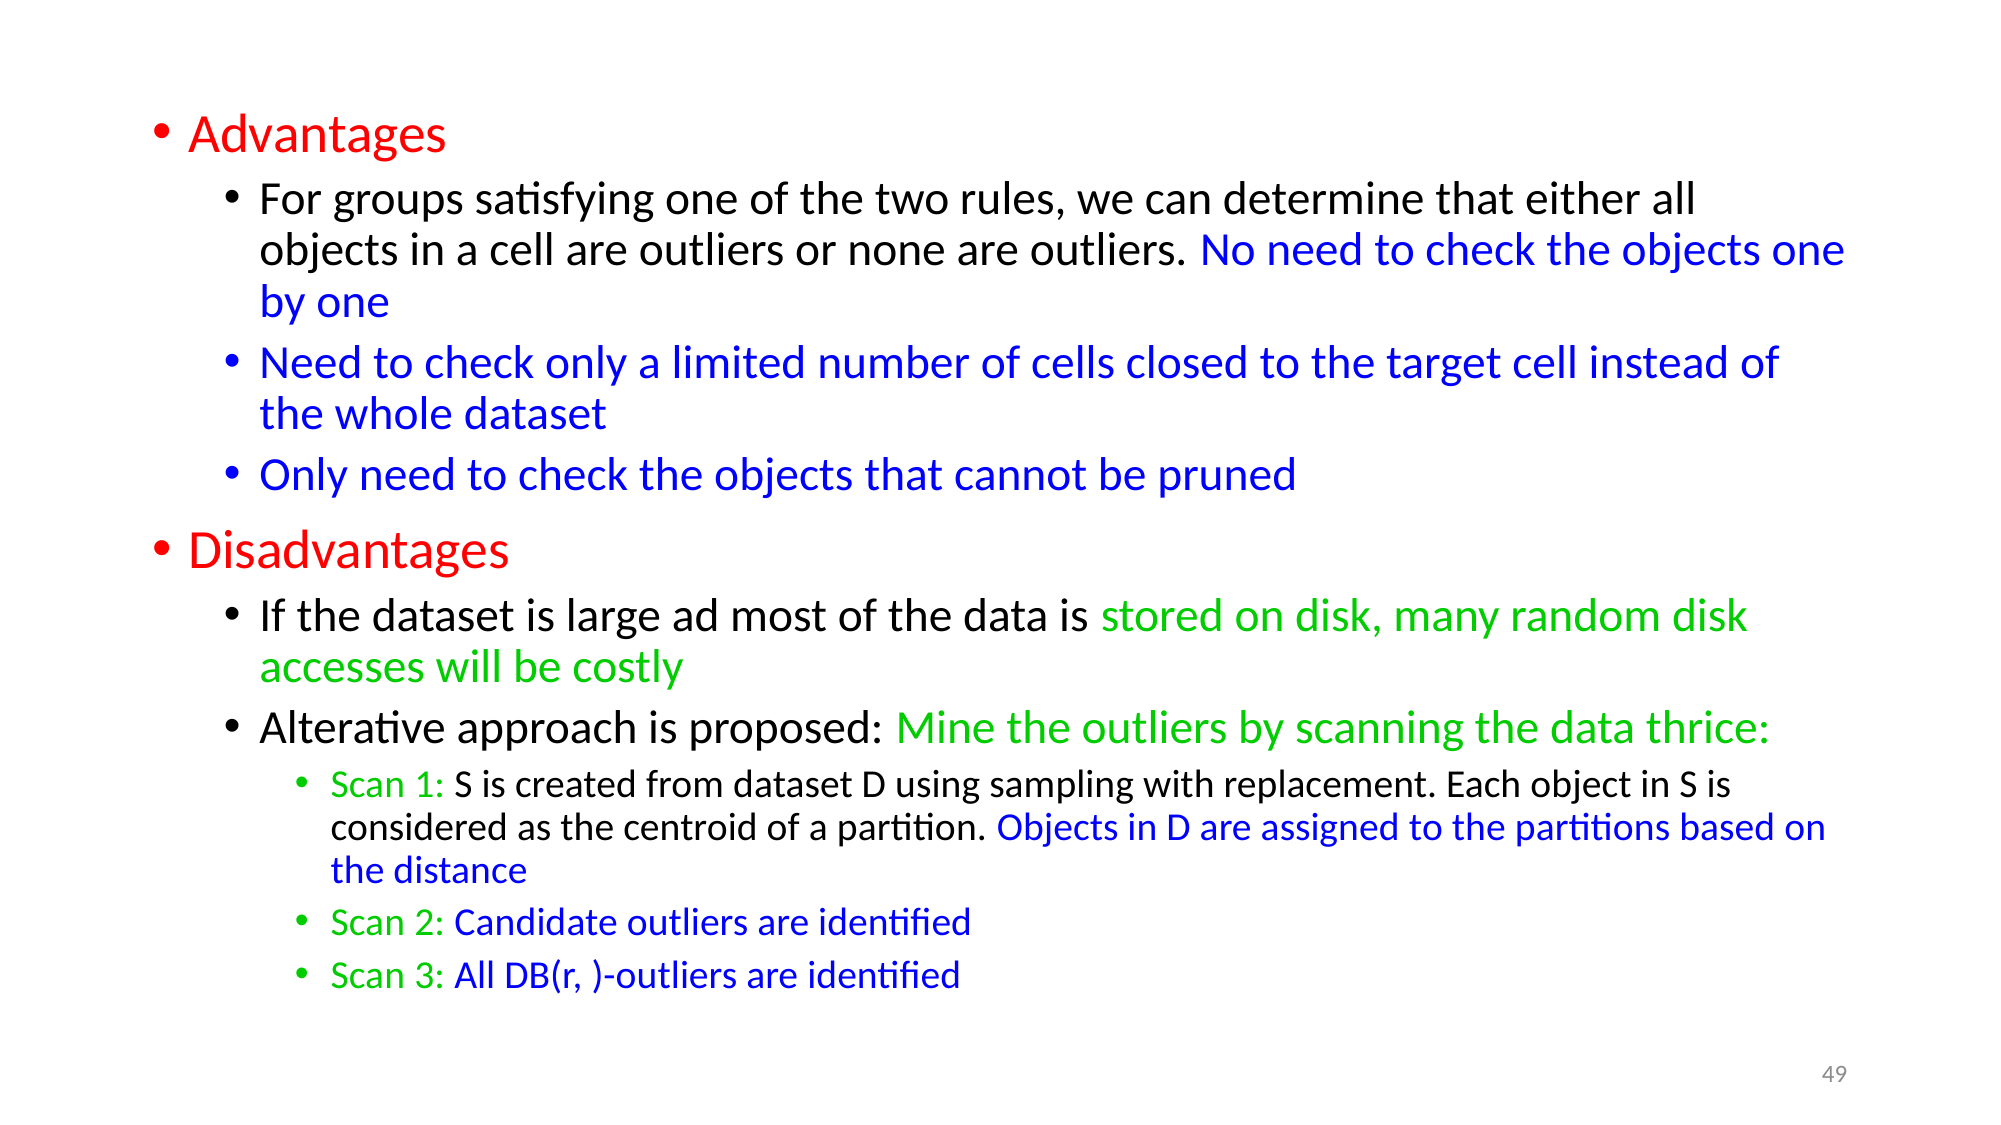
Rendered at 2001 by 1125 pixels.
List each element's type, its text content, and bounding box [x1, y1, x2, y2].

slide_number 49 [1412, 1042, 1863, 1103]
